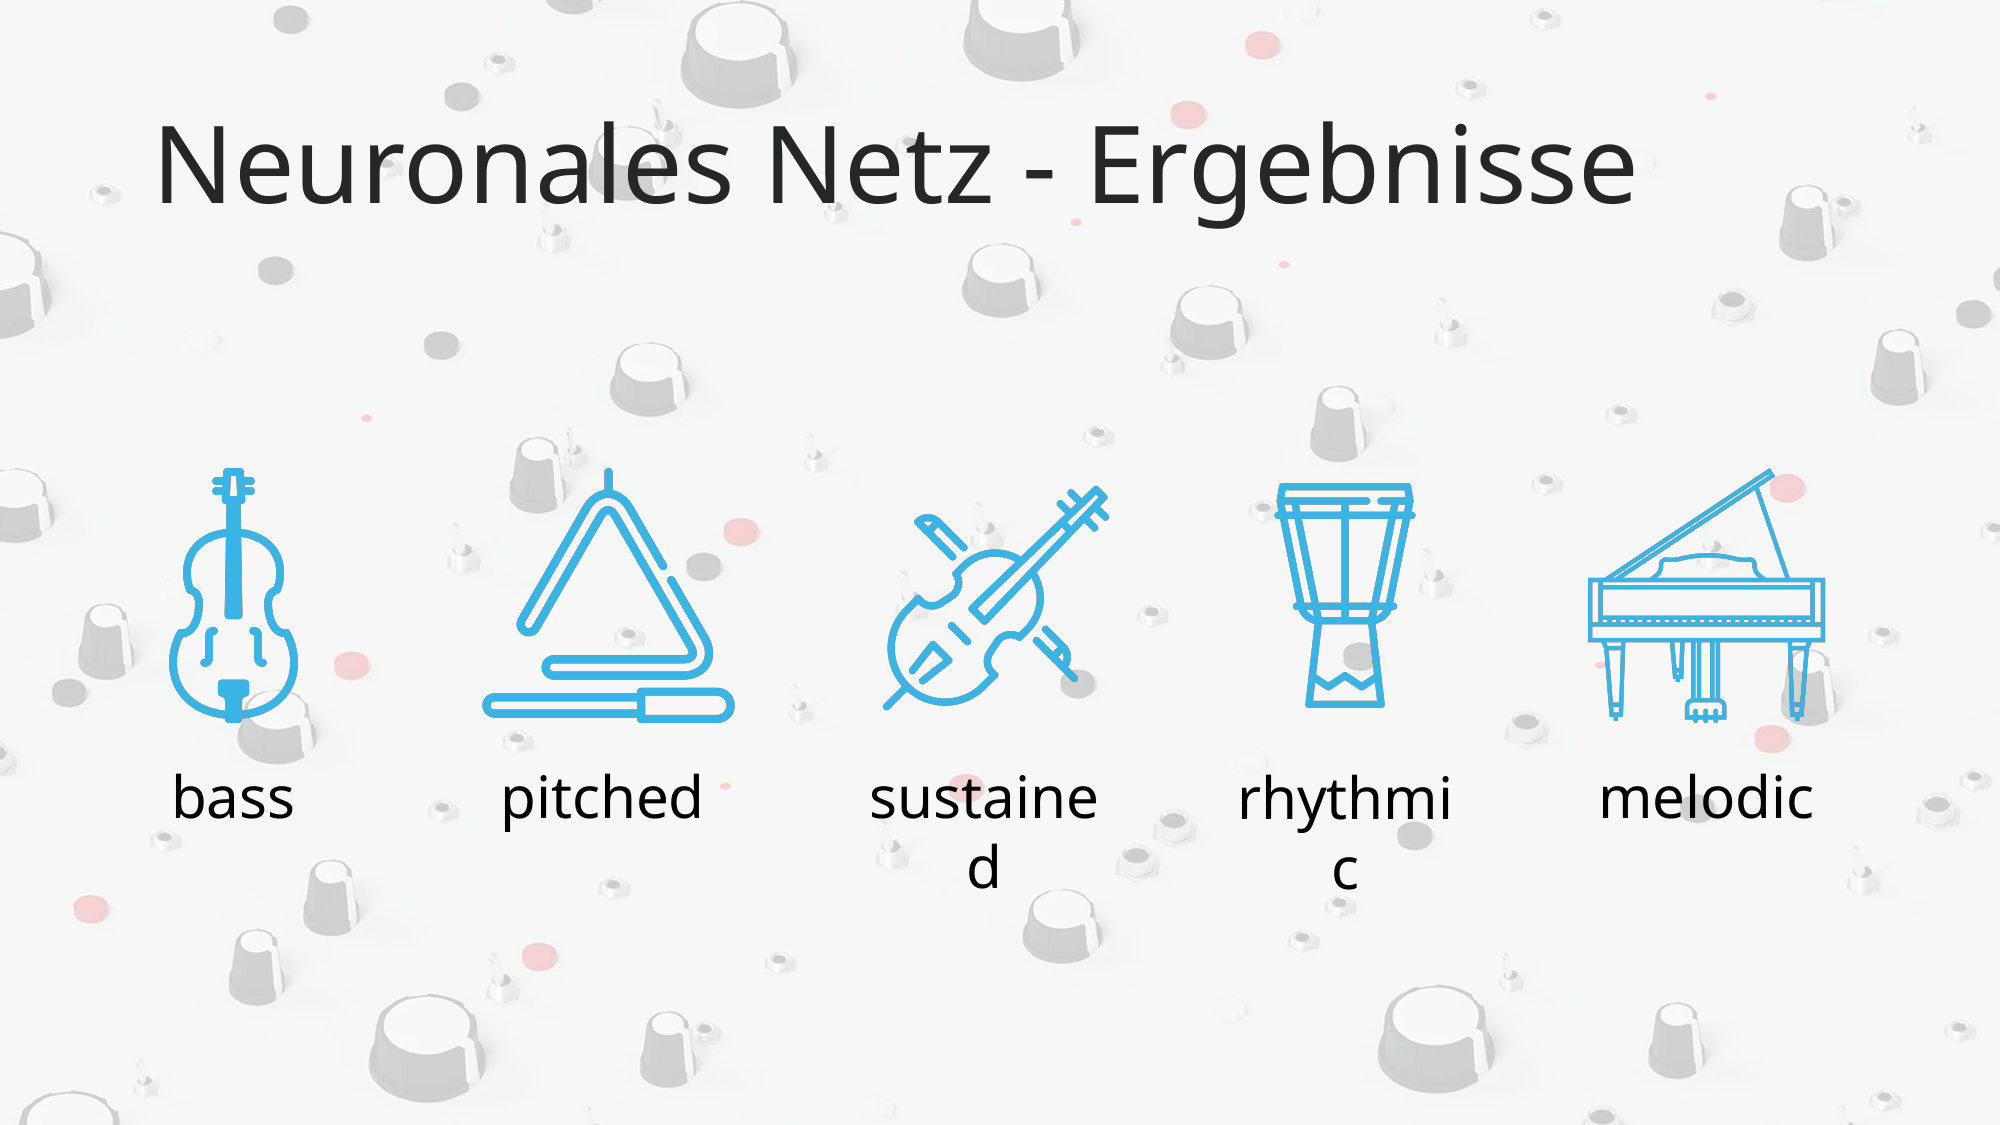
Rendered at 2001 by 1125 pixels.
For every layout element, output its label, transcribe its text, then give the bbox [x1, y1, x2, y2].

text_box melodic [1579, 752, 1834, 838]
picture [1578, 468, 1834, 723]
picture [105, 468, 361, 723]
picture [481, 468, 737, 723]
title Neuronales Netz - Ergebnisse [137, 59, 1863, 278]
text_box bass [106, 752, 361, 838]
text_box [460, 542, 481, 603]
text_box rhythmic [1218, 753, 1473, 909]
picture [883, 484, 1110, 711]
text_box pitched [475, 752, 730, 838]
picture [1232, 482, 1459, 709]
text_box sustained [839, 752, 1129, 908]
